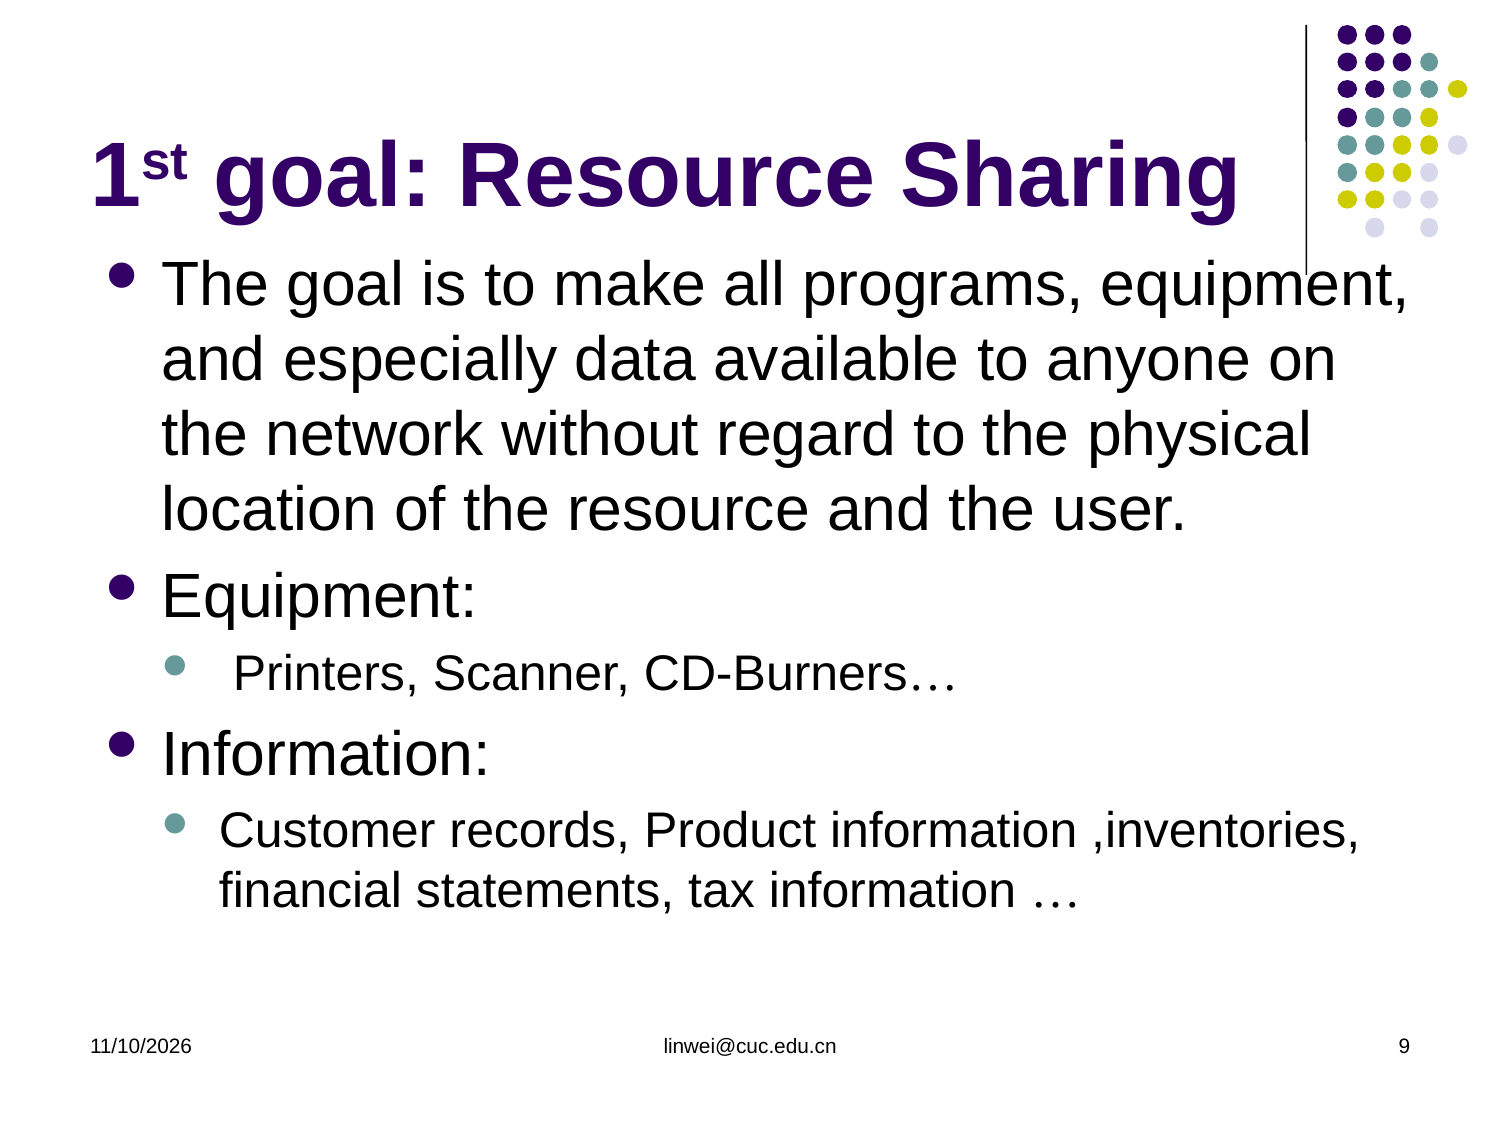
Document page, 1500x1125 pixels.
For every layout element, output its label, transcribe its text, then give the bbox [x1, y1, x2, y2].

slide_number 9 [1074, 1024, 1426, 1101]
title 1st goal: Resource Sharing [75, 20, 1313, 233]
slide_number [74, 1024, 426, 1101]
list The goal is to make all programs, equipment, and especially data available to anyone on the network without regard to the physical location of the resource and the user. Equipment: Printers, Scanner, CD-Burners… Information: Customer records, Product information ,inventories, financial statements, tax information … [90, 235, 1428, 954]
footer linwei@cuc.edu.cn [512, 1024, 988, 1101]
